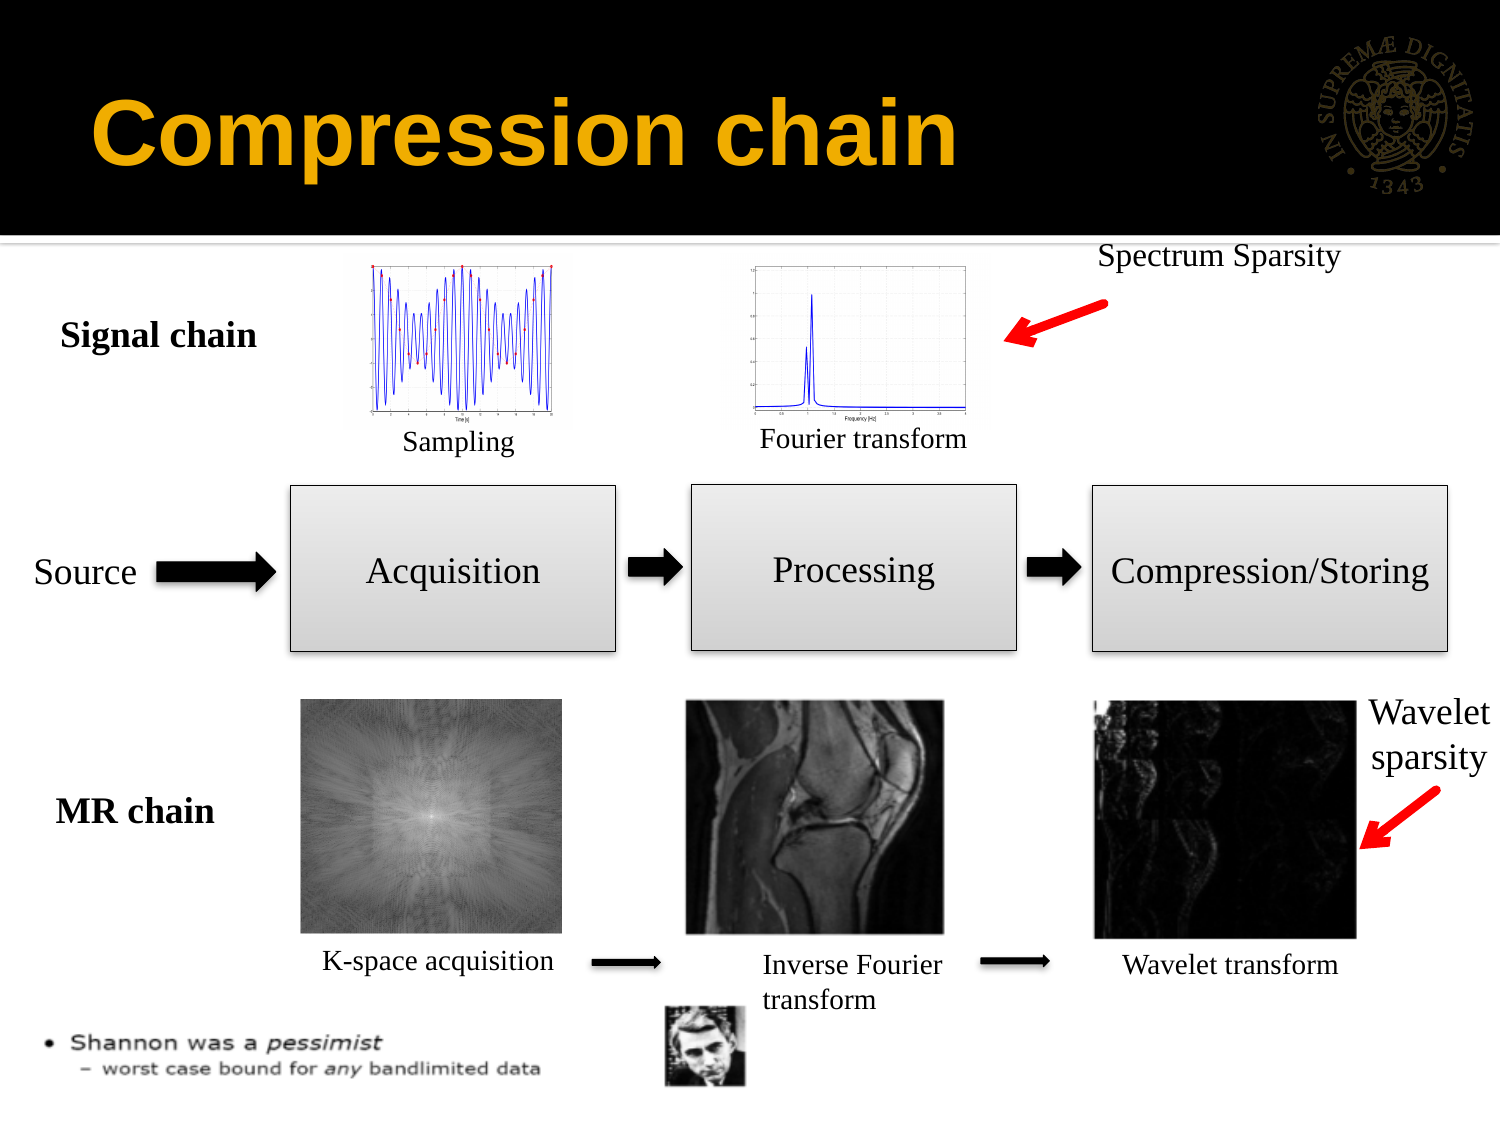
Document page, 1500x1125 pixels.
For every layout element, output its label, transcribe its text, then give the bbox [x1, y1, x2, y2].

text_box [1359, 790, 1437, 850]
text_box Inverse Fourier transform [769, 996, 1024, 1023]
title Compression chain [75, 25, 1425, 231]
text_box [40, 671, 1386, 989]
picture [720, 253, 991, 430]
text_box Sampling [387, 439, 564, 465]
picture [343, 253, 573, 430]
text_box Signal chain [45, 302, 285, 363]
text_box Fourier transform [744, 412, 1021, 462]
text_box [18, 484, 1448, 652]
text_box Wavelet sparsity [1389, 679, 1500, 785]
picture [29, 981, 764, 1107]
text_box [1003, 303, 1104, 342]
text_box Spectrum Sparsity [1082, 225, 1358, 281]
